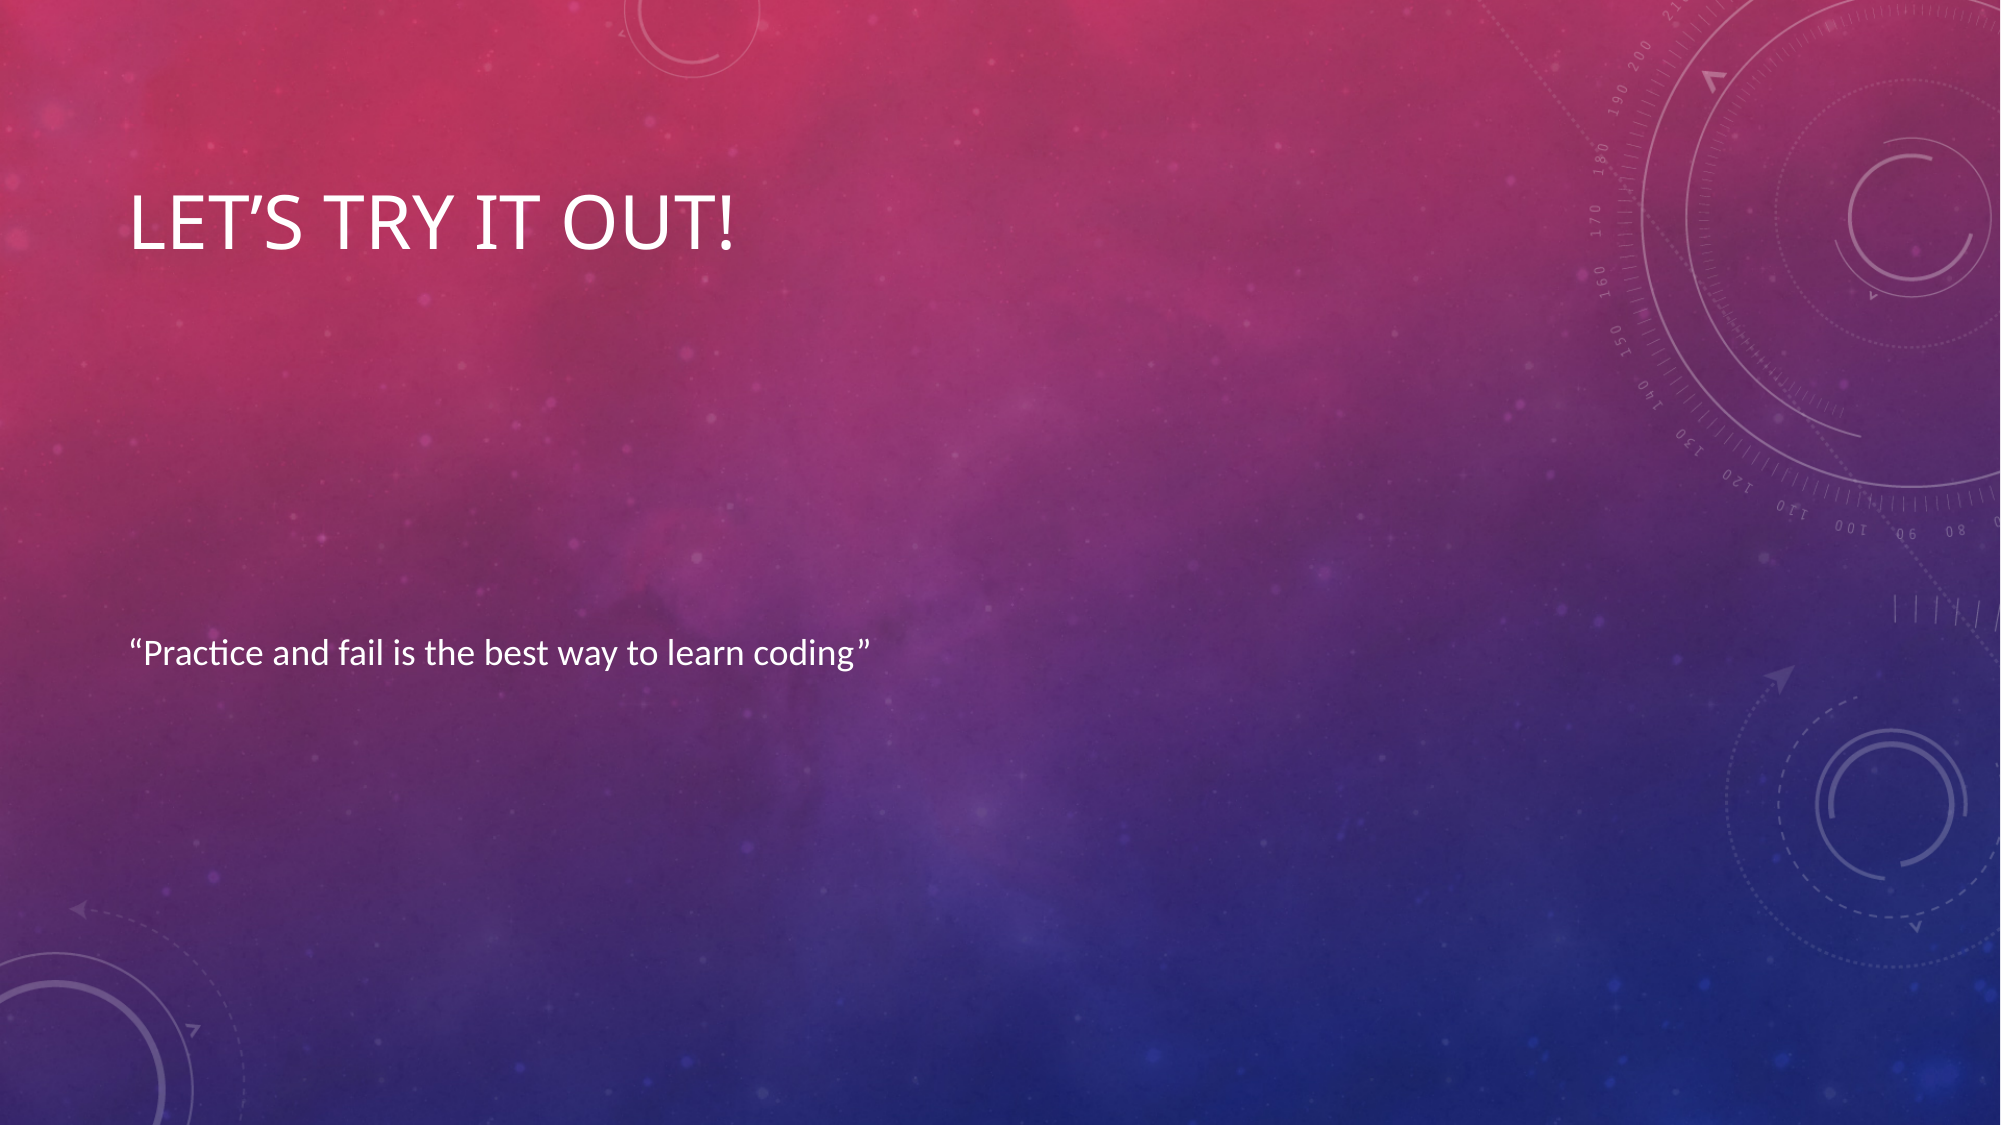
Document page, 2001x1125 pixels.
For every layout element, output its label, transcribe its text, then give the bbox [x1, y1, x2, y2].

picture [0, 0, 2001, 1125]
title Let’s Try it out! [112, 99, 1775, 339]
list “Practice and fail is the best way to learn coding” [112, 351, 1775, 950]
